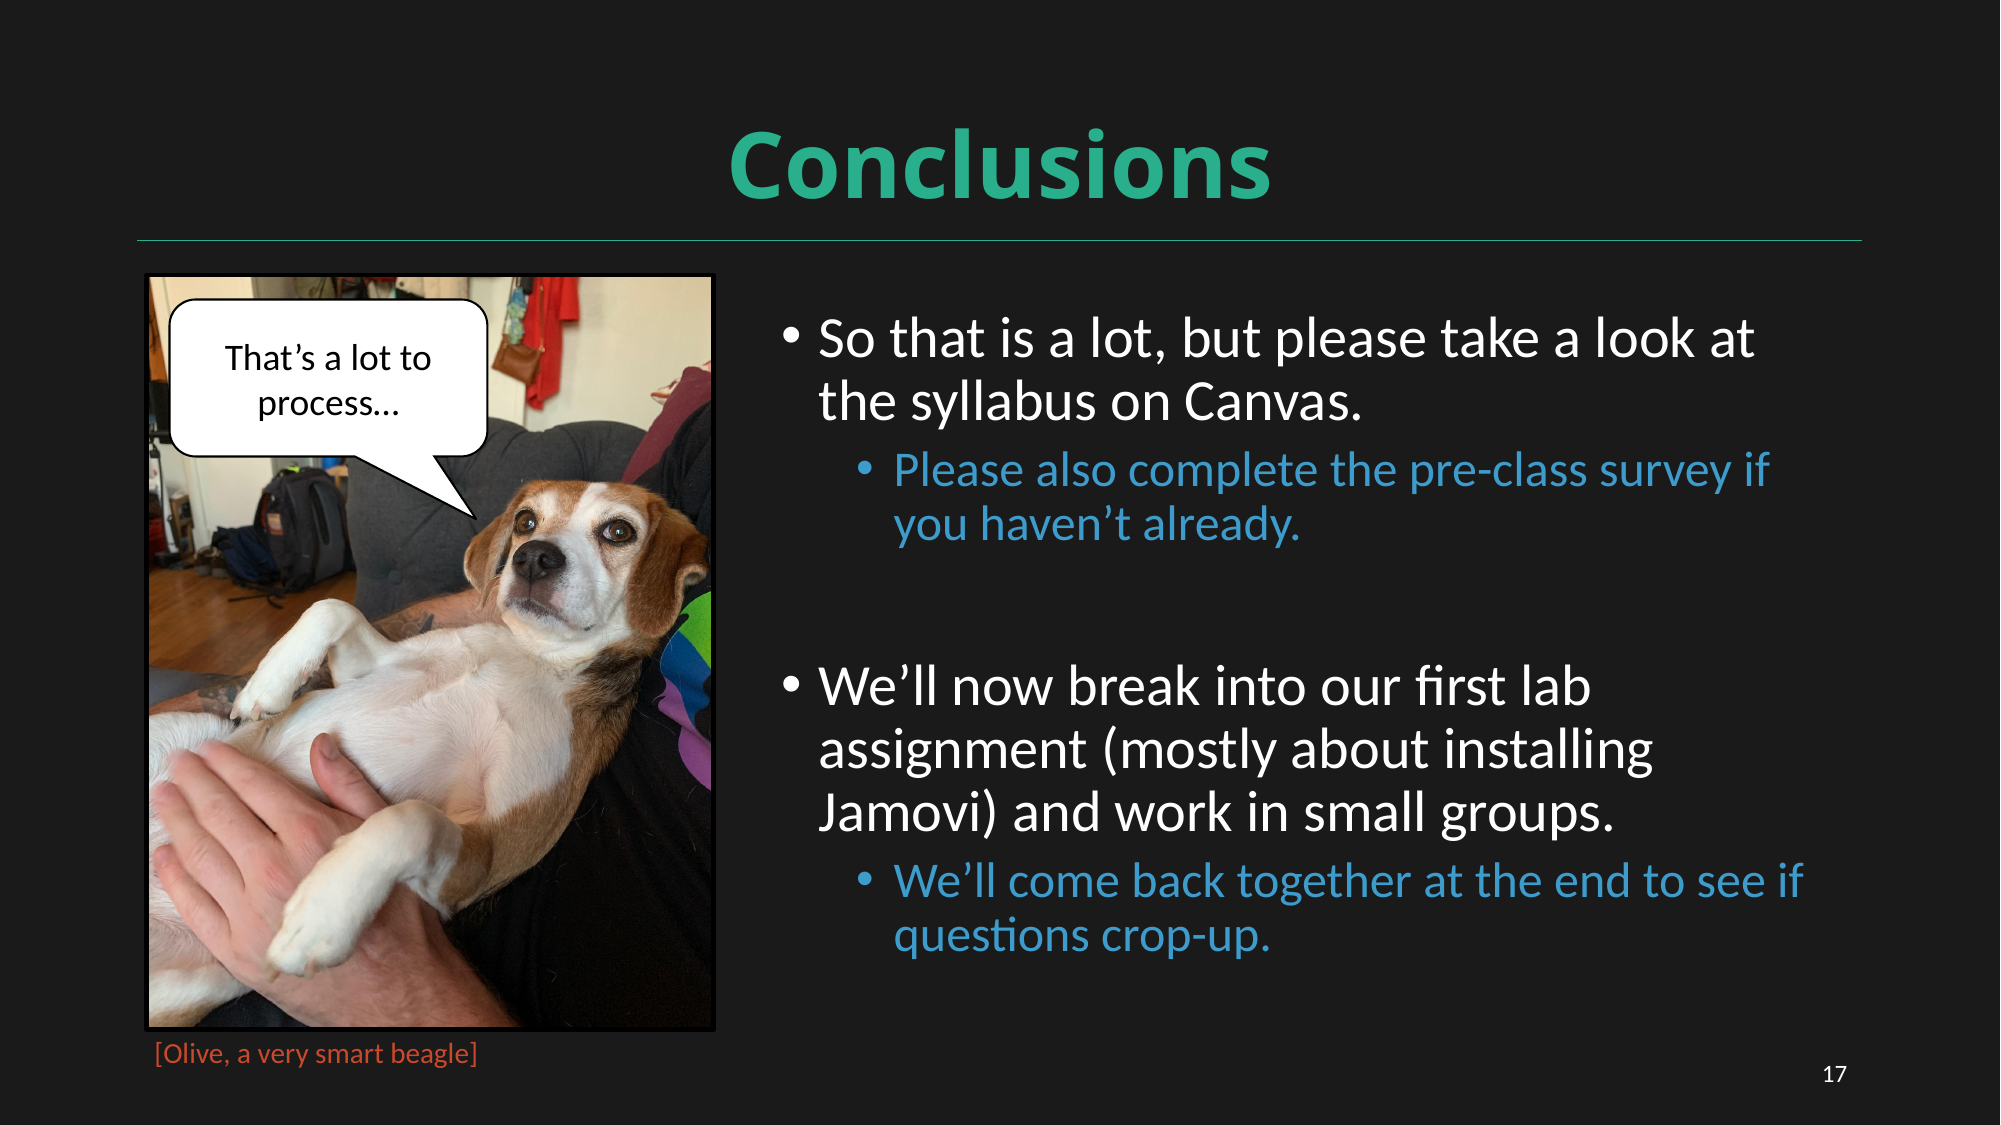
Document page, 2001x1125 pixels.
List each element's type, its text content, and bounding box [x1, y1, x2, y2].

slide_number 17 [1412, 1042, 1863, 1103]
text_box [Olive, a very smart beagle] [139, 1027, 494, 1077]
list So that is a lot, but please take a look at the syllabus on Canvas. Please also complete the pre-class survey if you haven’t already. We’ll now break into our first lab assignment (mostly about installing Jamovi) and work in small groups. We’ll come back together at the end to see if questions crop-up. [766, 299, 1863, 1014]
picture [148, 277, 712, 1028]
title Conclusions [137, 59, 1863, 278]
